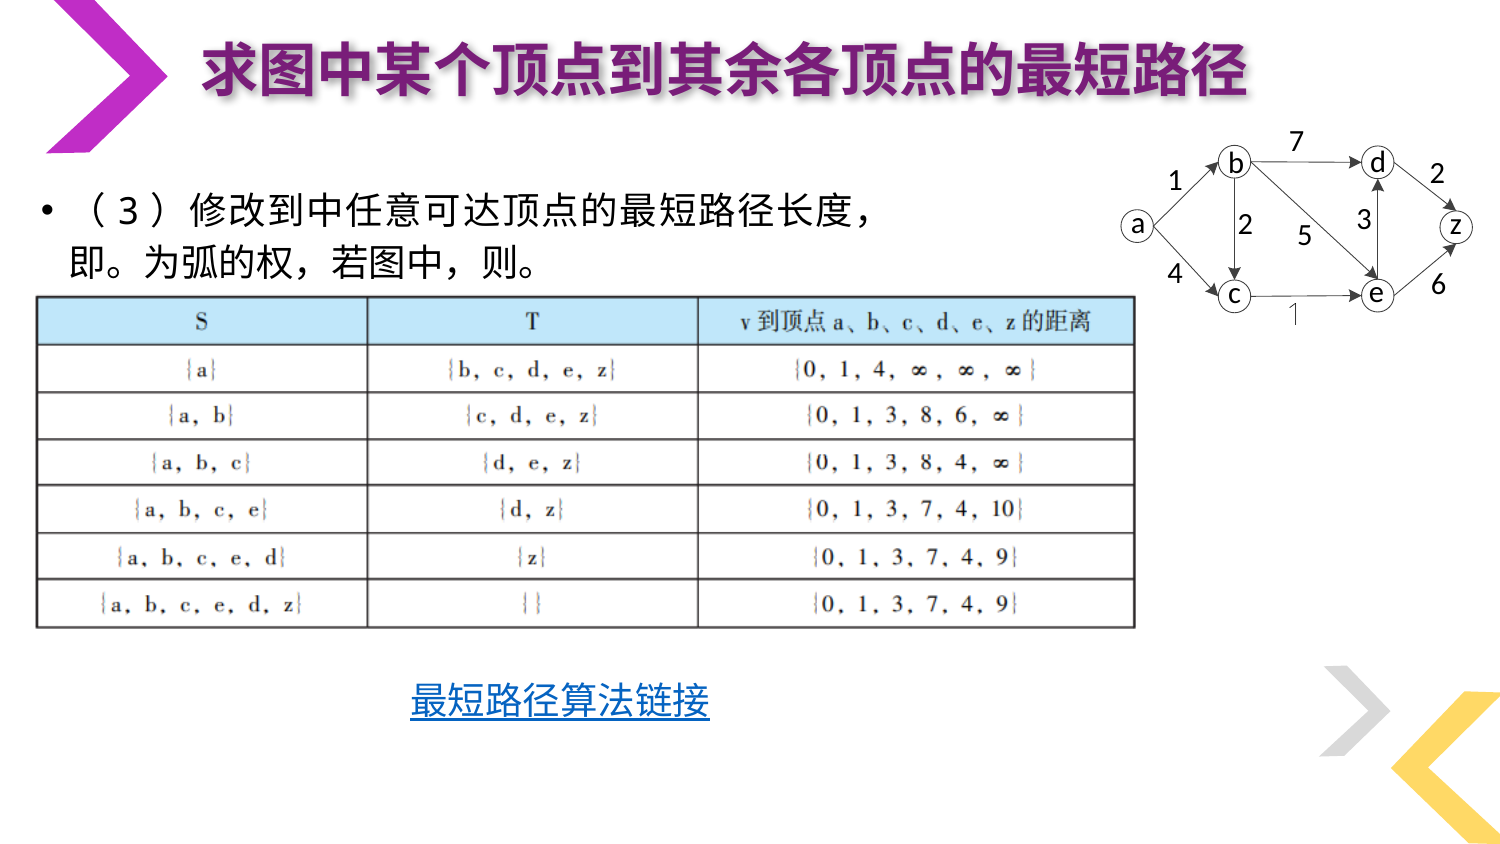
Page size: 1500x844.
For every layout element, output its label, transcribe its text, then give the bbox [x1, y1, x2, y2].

list 求图中某个顶点到其余各顶点的最短路径 [188, 35, 1353, 255]
text_box 最短路径算法链接 [395, 669, 1058, 739]
picture [17, 114, 1478, 641]
